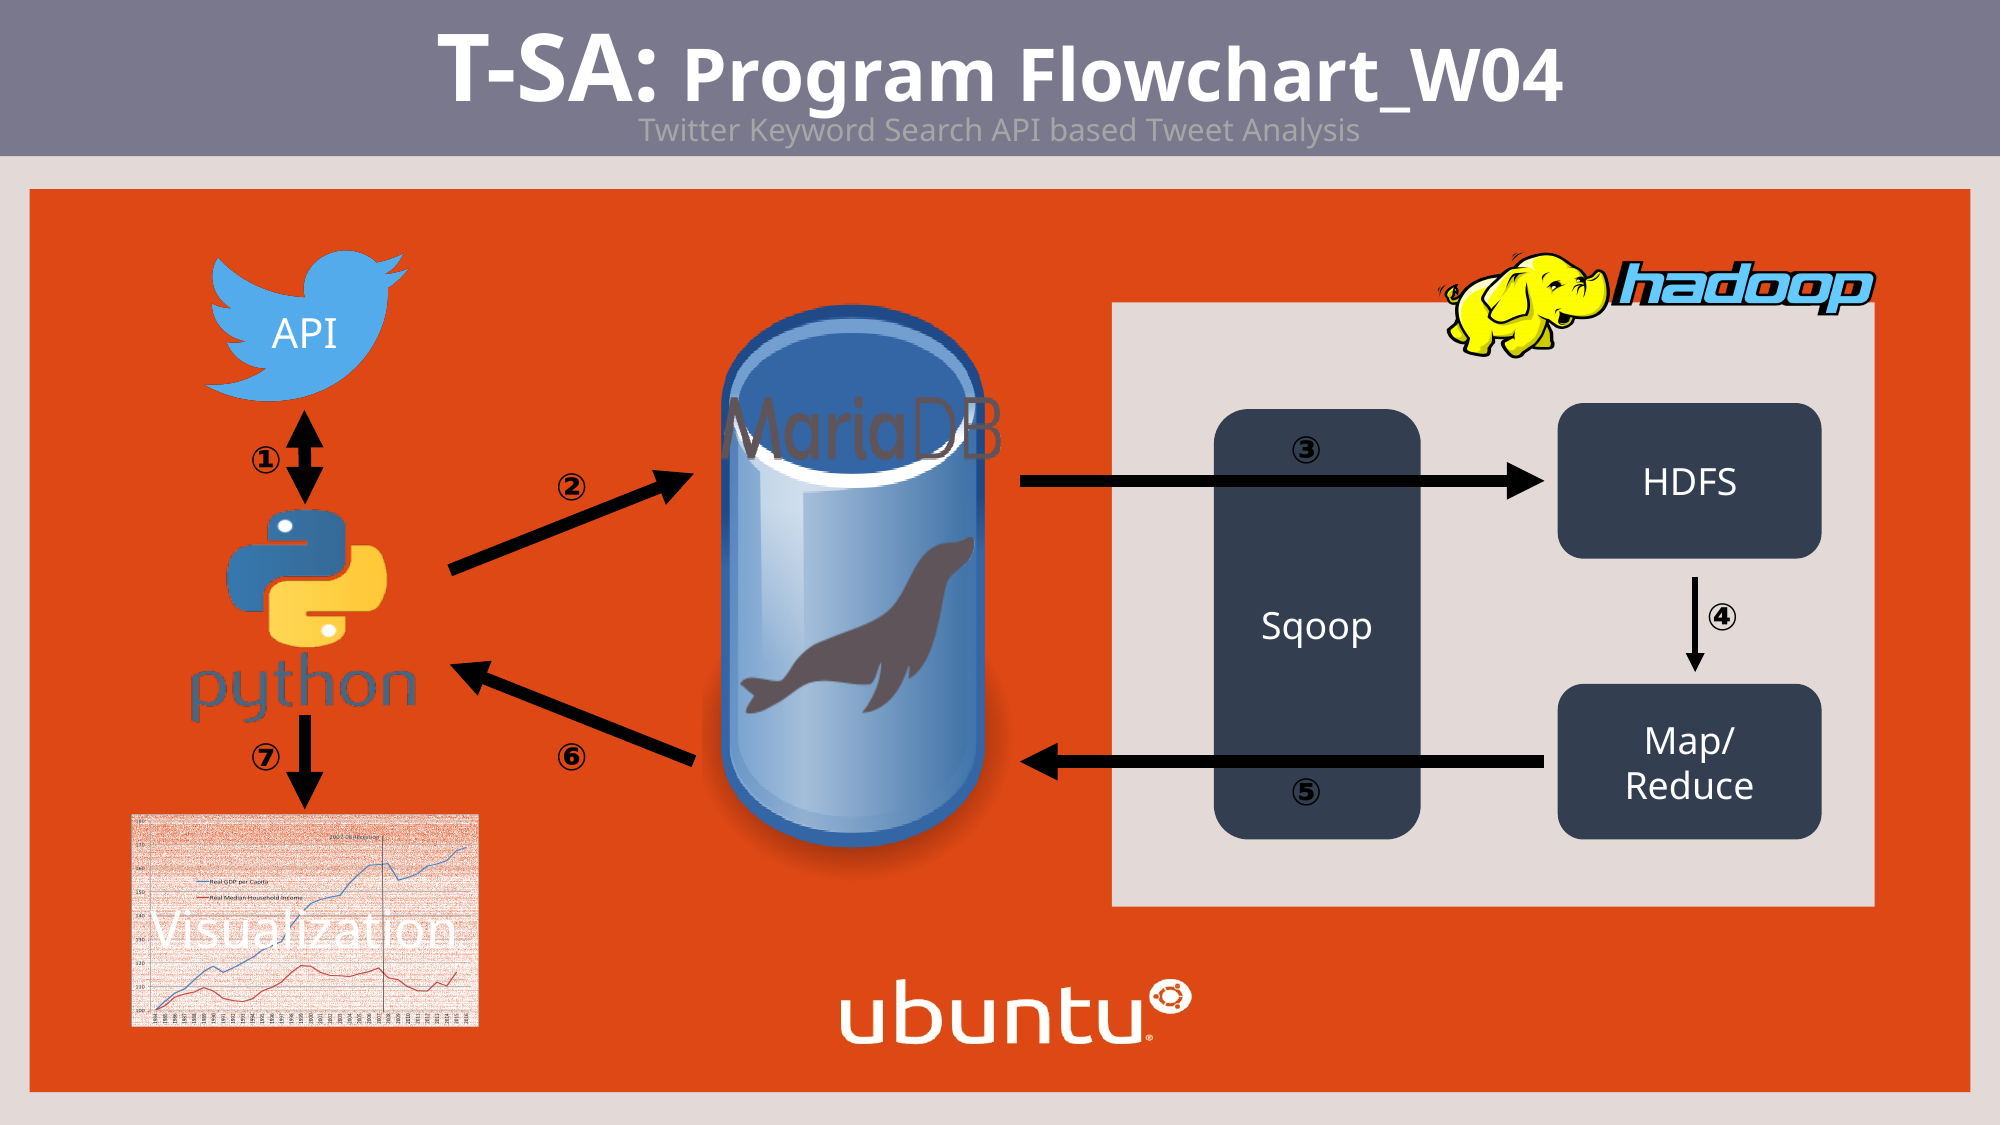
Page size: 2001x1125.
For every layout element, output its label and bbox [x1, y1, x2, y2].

text_box [0, 0, 2000, 1125]
